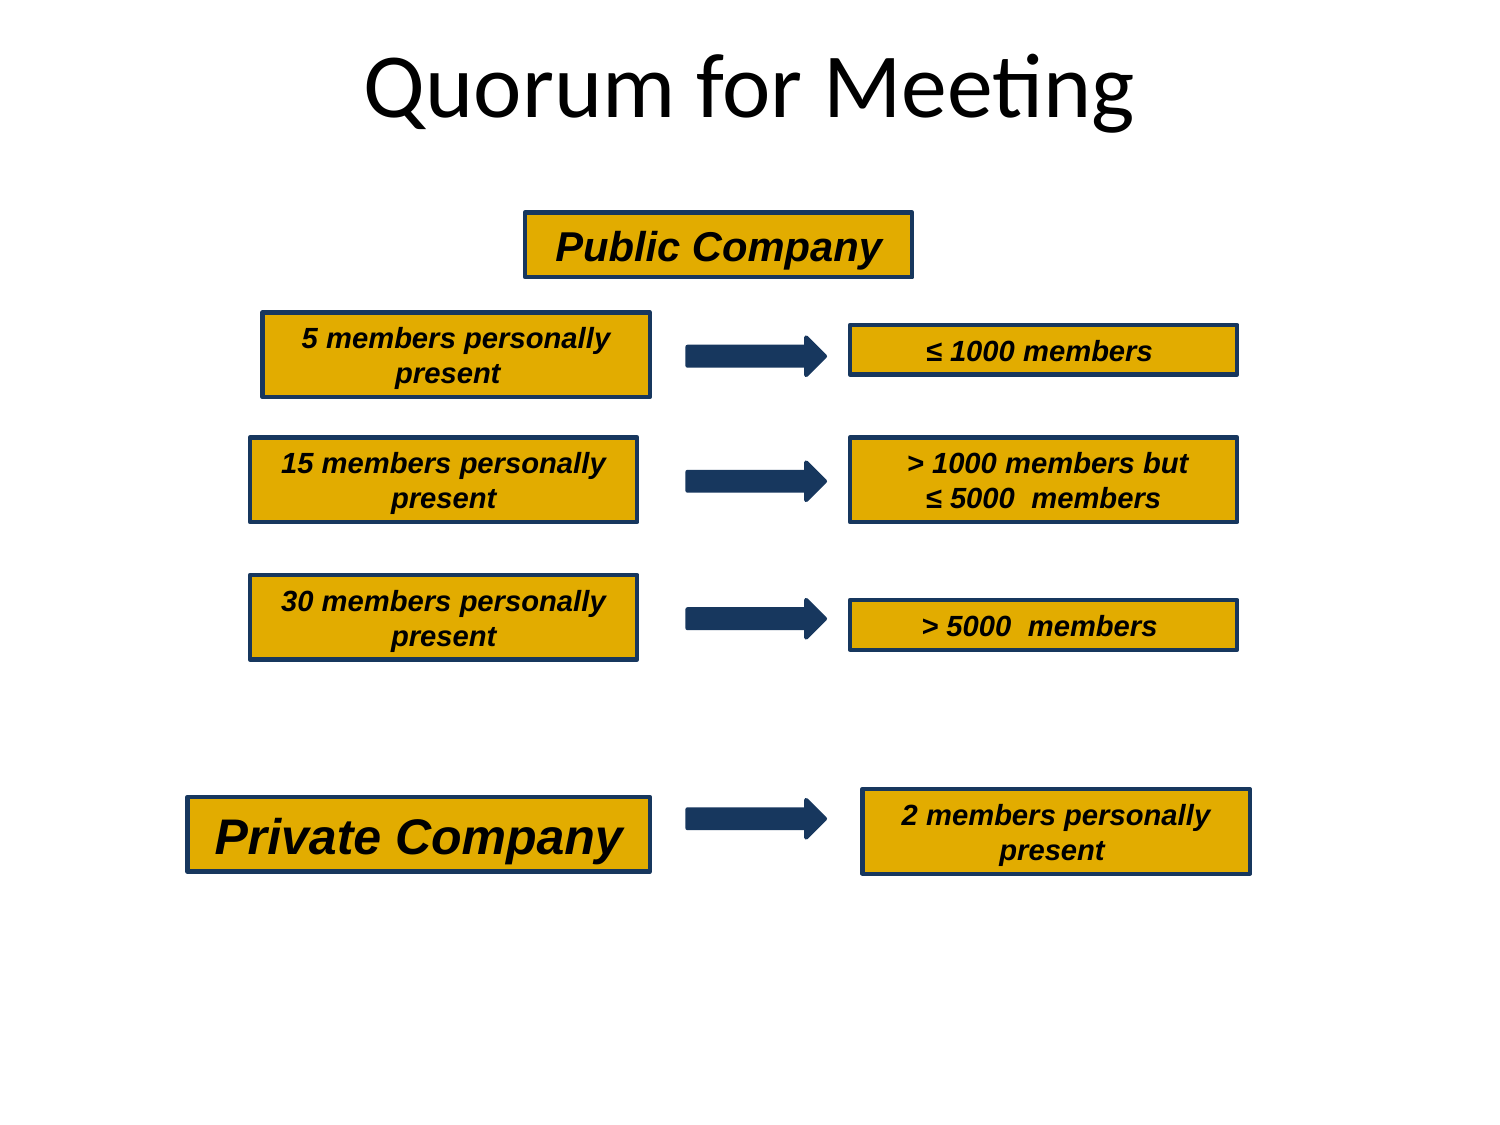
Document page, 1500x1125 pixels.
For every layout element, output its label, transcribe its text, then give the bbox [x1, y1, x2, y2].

text_box Public Company [523, 210, 914, 279]
text_box 2 members personally present [860, 787, 1252, 876]
text_box > 1000 members but ≤ 5000 members [848, 435, 1239, 524]
text_box > 5000 members [848, 598, 1239, 652]
text_box 30 members personally present [248, 573, 639, 662]
text_box Private Company [185, 795, 652, 874]
title Quorum for Meeting [75, 12, 1425, 150]
text_box [685, 798, 828, 840]
text_box 5 members personally present [260, 310, 652, 399]
text_box [685, 335, 828, 377]
text_box ≤ 1000 members [848, 323, 1239, 377]
text_box 15 members personally present [248, 435, 639, 524]
text_box [685, 598, 828, 640]
text_box [685, 460, 828, 502]
